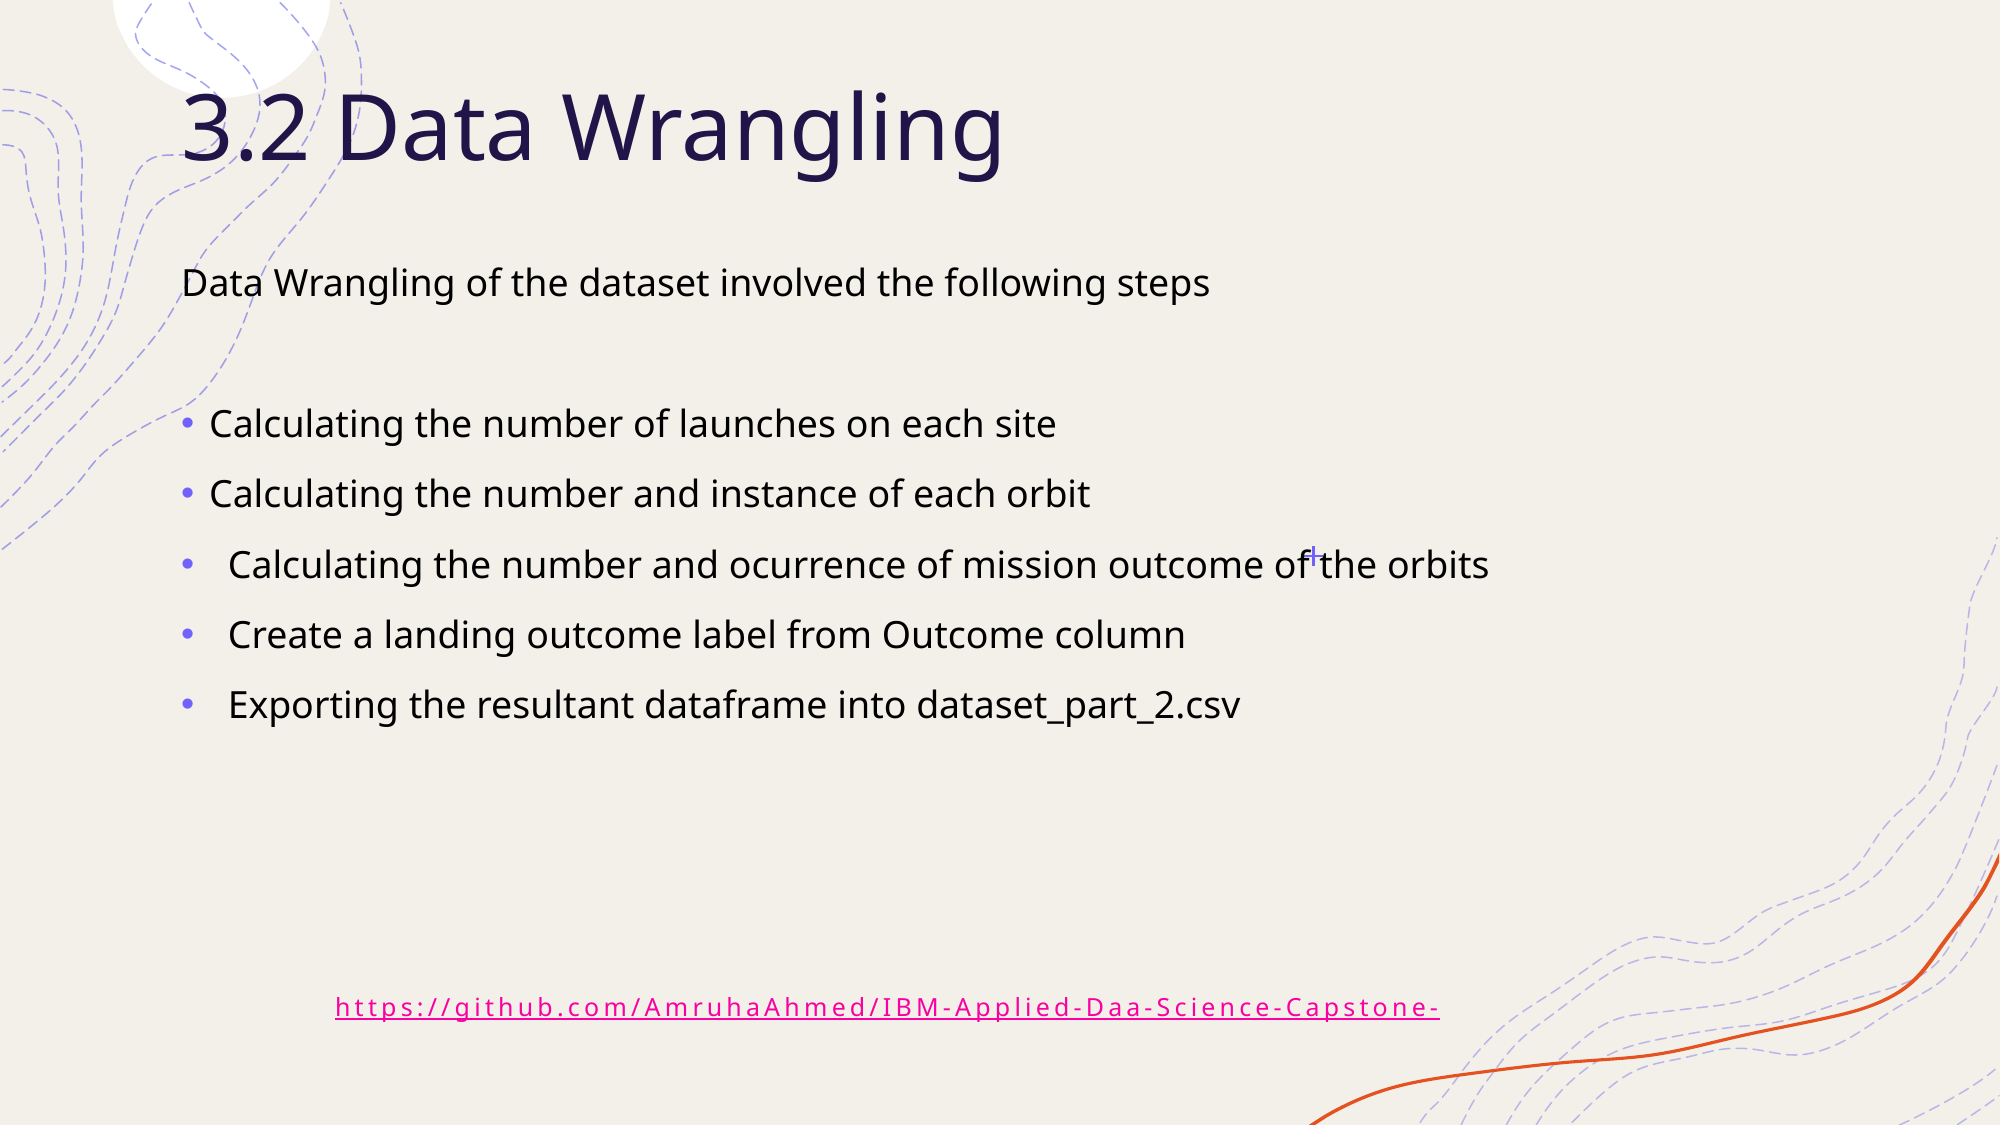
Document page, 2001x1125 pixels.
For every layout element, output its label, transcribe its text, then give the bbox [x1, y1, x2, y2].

title 3.2 Data Wrangling [166, 43, 1083, 186]
list Data Wrangling of the dataset involved the following steps Calculating the number of launches on each site Calculating the number and instance of each orbit Calculating the number and ocurrence of mission outcome of the orbits Create a landing outcome label from Outcome column Exporting the resultant dataframe into dataset_part_2.csv [166, 247, 1877, 939]
text_box https://github.com/AmruhaAhmed/IBM-Applied-Daa-Science-Capstone- [177, 983, 1599, 1044]
